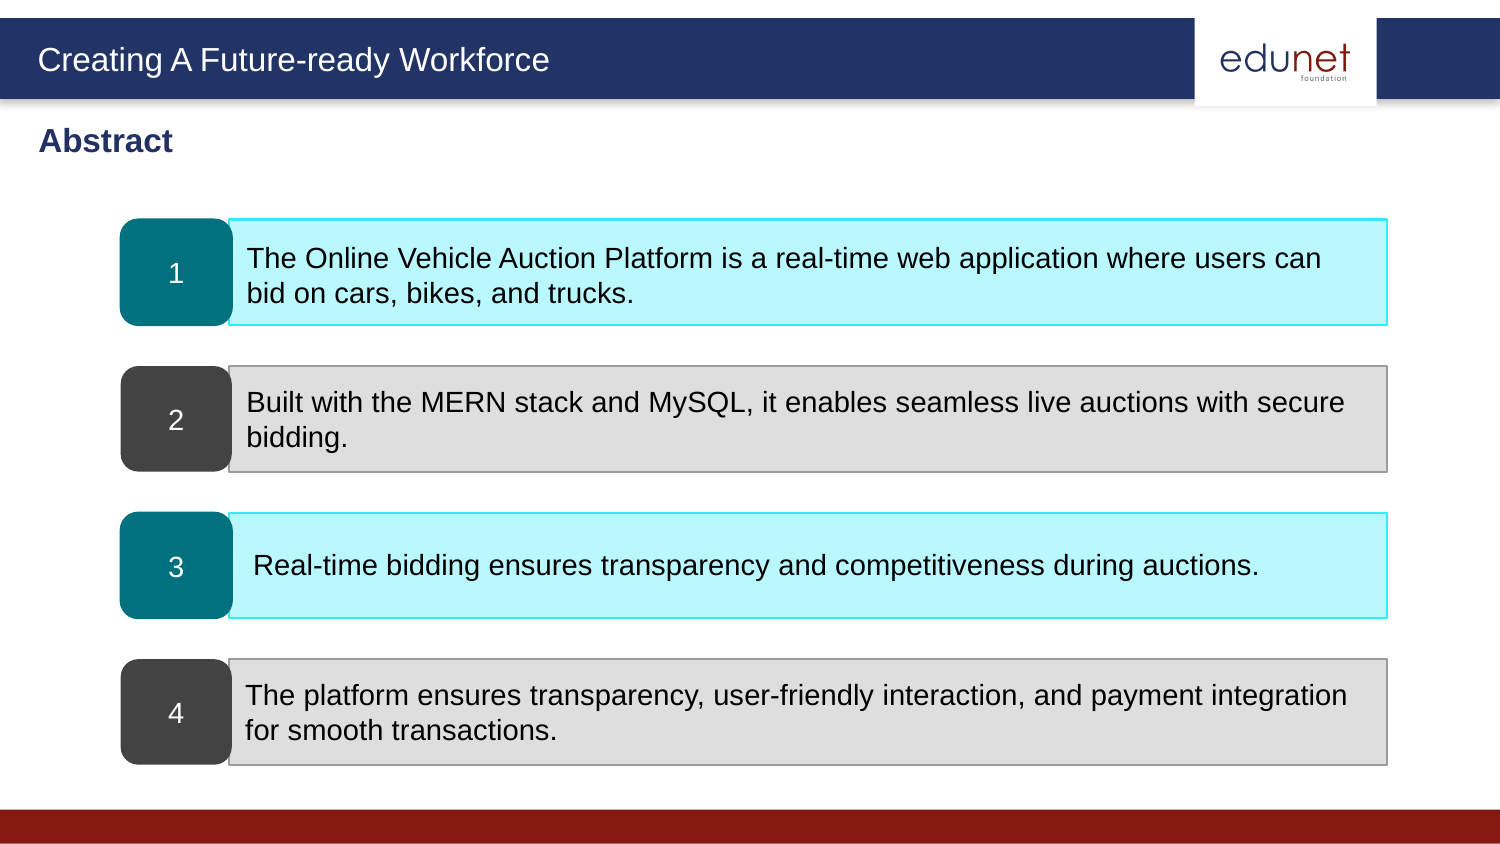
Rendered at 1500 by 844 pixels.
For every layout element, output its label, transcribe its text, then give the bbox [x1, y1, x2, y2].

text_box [120, 219, 1388, 765]
text_box Abstract [23, 112, 750, 167]
picture [1215, 38, 1356, 86]
